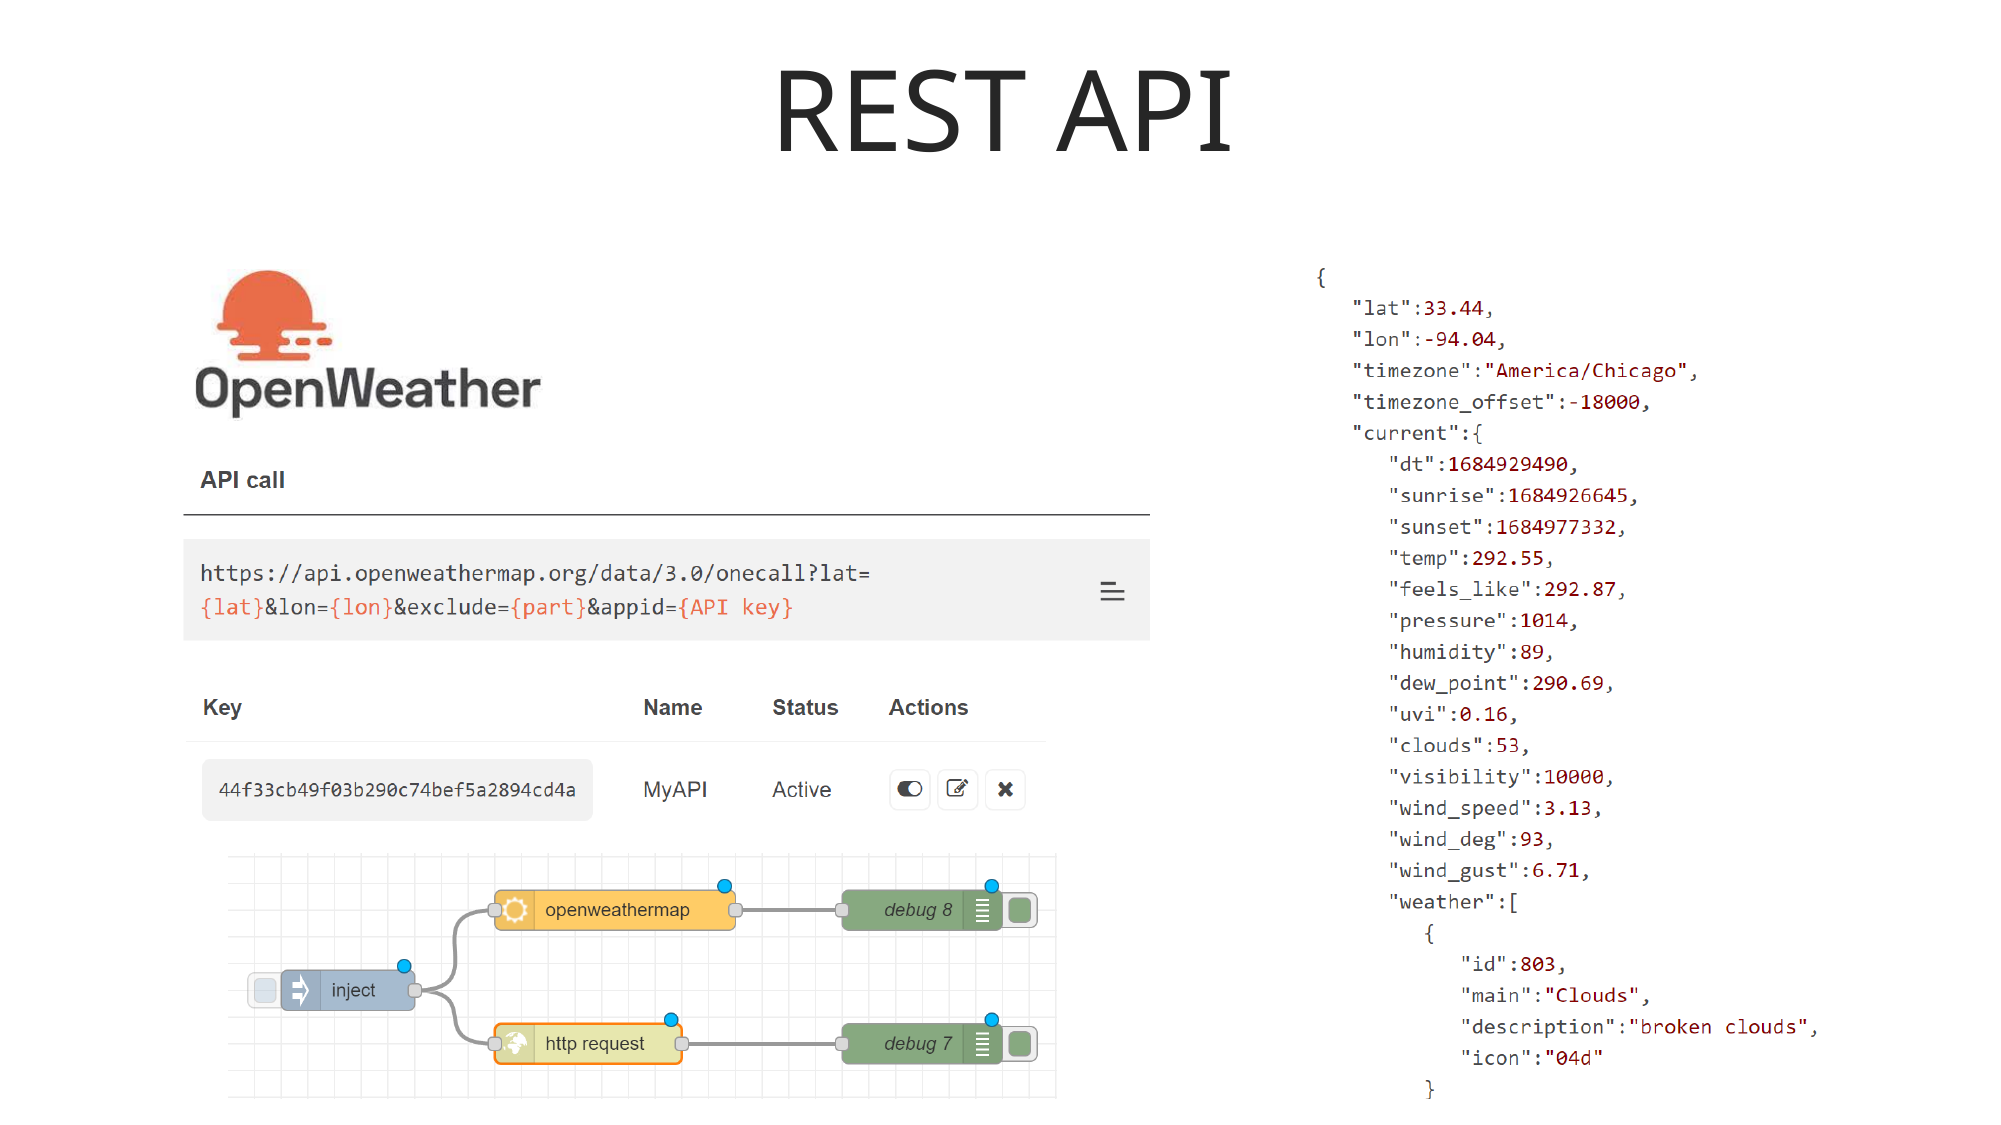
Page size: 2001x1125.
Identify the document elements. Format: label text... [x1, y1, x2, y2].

list REST API [53, 55, 1952, 175]
picture [173, 461, 1165, 651]
picture [173, 673, 1057, 836]
picture [228, 853, 1057, 1099]
picture [195, 269, 543, 421]
picture [1305, 252, 1848, 1099]
